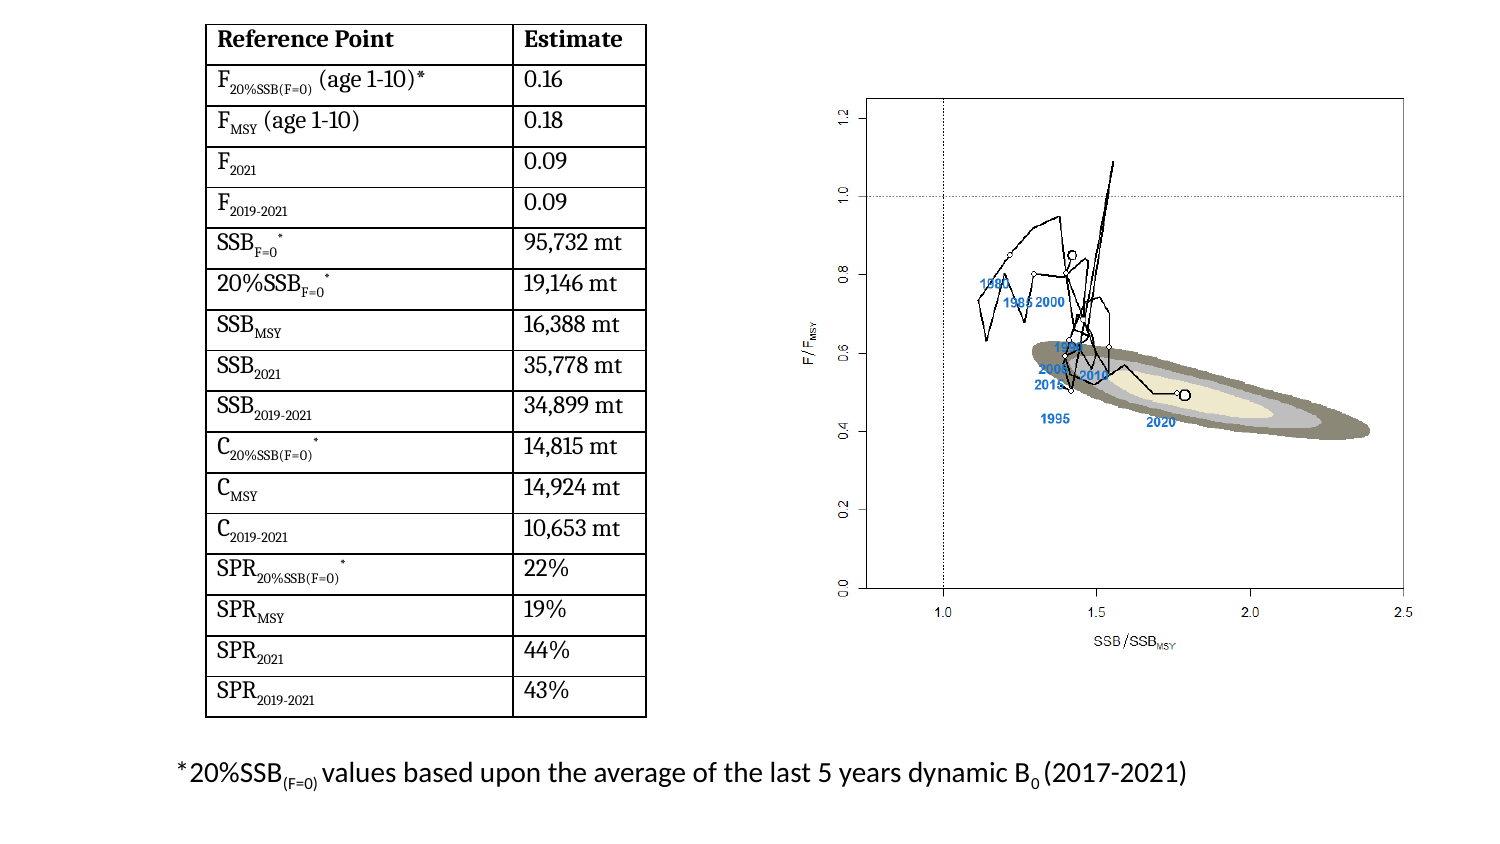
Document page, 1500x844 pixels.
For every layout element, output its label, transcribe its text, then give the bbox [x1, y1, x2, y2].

table_cell C20%SSB(F=0)* [207, 433, 512, 472]
table_cell F2019-2021 [207, 188, 512, 227]
table_cell 95,732 mt [514, 229, 645, 268]
table_cell 0.18 [514, 107, 645, 146]
table_cell C2019-2021 [207, 514, 512, 553]
table_header Estimate [514, 25, 645, 64]
table_cell 14,815 mt [514, 433, 645, 472]
table_cell 20%SSBF=0* [207, 270, 512, 309]
table_cell 16,388 mt [514, 311, 645, 350]
table_cell 44% [514, 637, 645, 676]
table_cell SPR2021 [207, 637, 512, 676]
table_cell 22% [514, 555, 645, 594]
table_cell SPR2019-2021 [207, 677, 512, 716]
table_cell SPRMSY [207, 596, 512, 635]
table_cell SSBMSY [207, 311, 512, 350]
table_cell 10,653 mt [514, 514, 645, 553]
table_cell F20%SSB(F=0) (age 1-10)* [207, 66, 512, 105]
table_cell 19,146 mt [514, 270, 645, 309]
table_cell SSBF=0* [207, 229, 512, 268]
table_cell 34,899 mt [514, 392, 645, 431]
table_cell 0.16 [514, 66, 645, 105]
table_cell CMSY [207, 474, 512, 513]
table_cell SPR20%SSB(F=0)* [207, 555, 512, 594]
table_cell SSB2021 [207, 351, 512, 390]
table_cell 43% [514, 677, 645, 716]
table_cell 0.09 [514, 188, 645, 227]
table_header Reference Point [207, 25, 512, 64]
table_cell 19% [514, 596, 645, 635]
table_cell F2021 [207, 148, 512, 187]
table_cell 35,778 mt [514, 351, 645, 390]
table_cell SSB2019-2021 [207, 392, 512, 431]
table_cell 0.09 [514, 148, 645, 187]
table_cell FMSY (age 1-10) [207, 107, 512, 146]
text_box *20%SSB(F=0) values based upon the average of the last 5 years dynamic B0 (2017-2021) [160, 745, 1437, 801]
picture [800, 33, 1437, 670]
table_cell 14,924 mt [514, 474, 645, 513]
